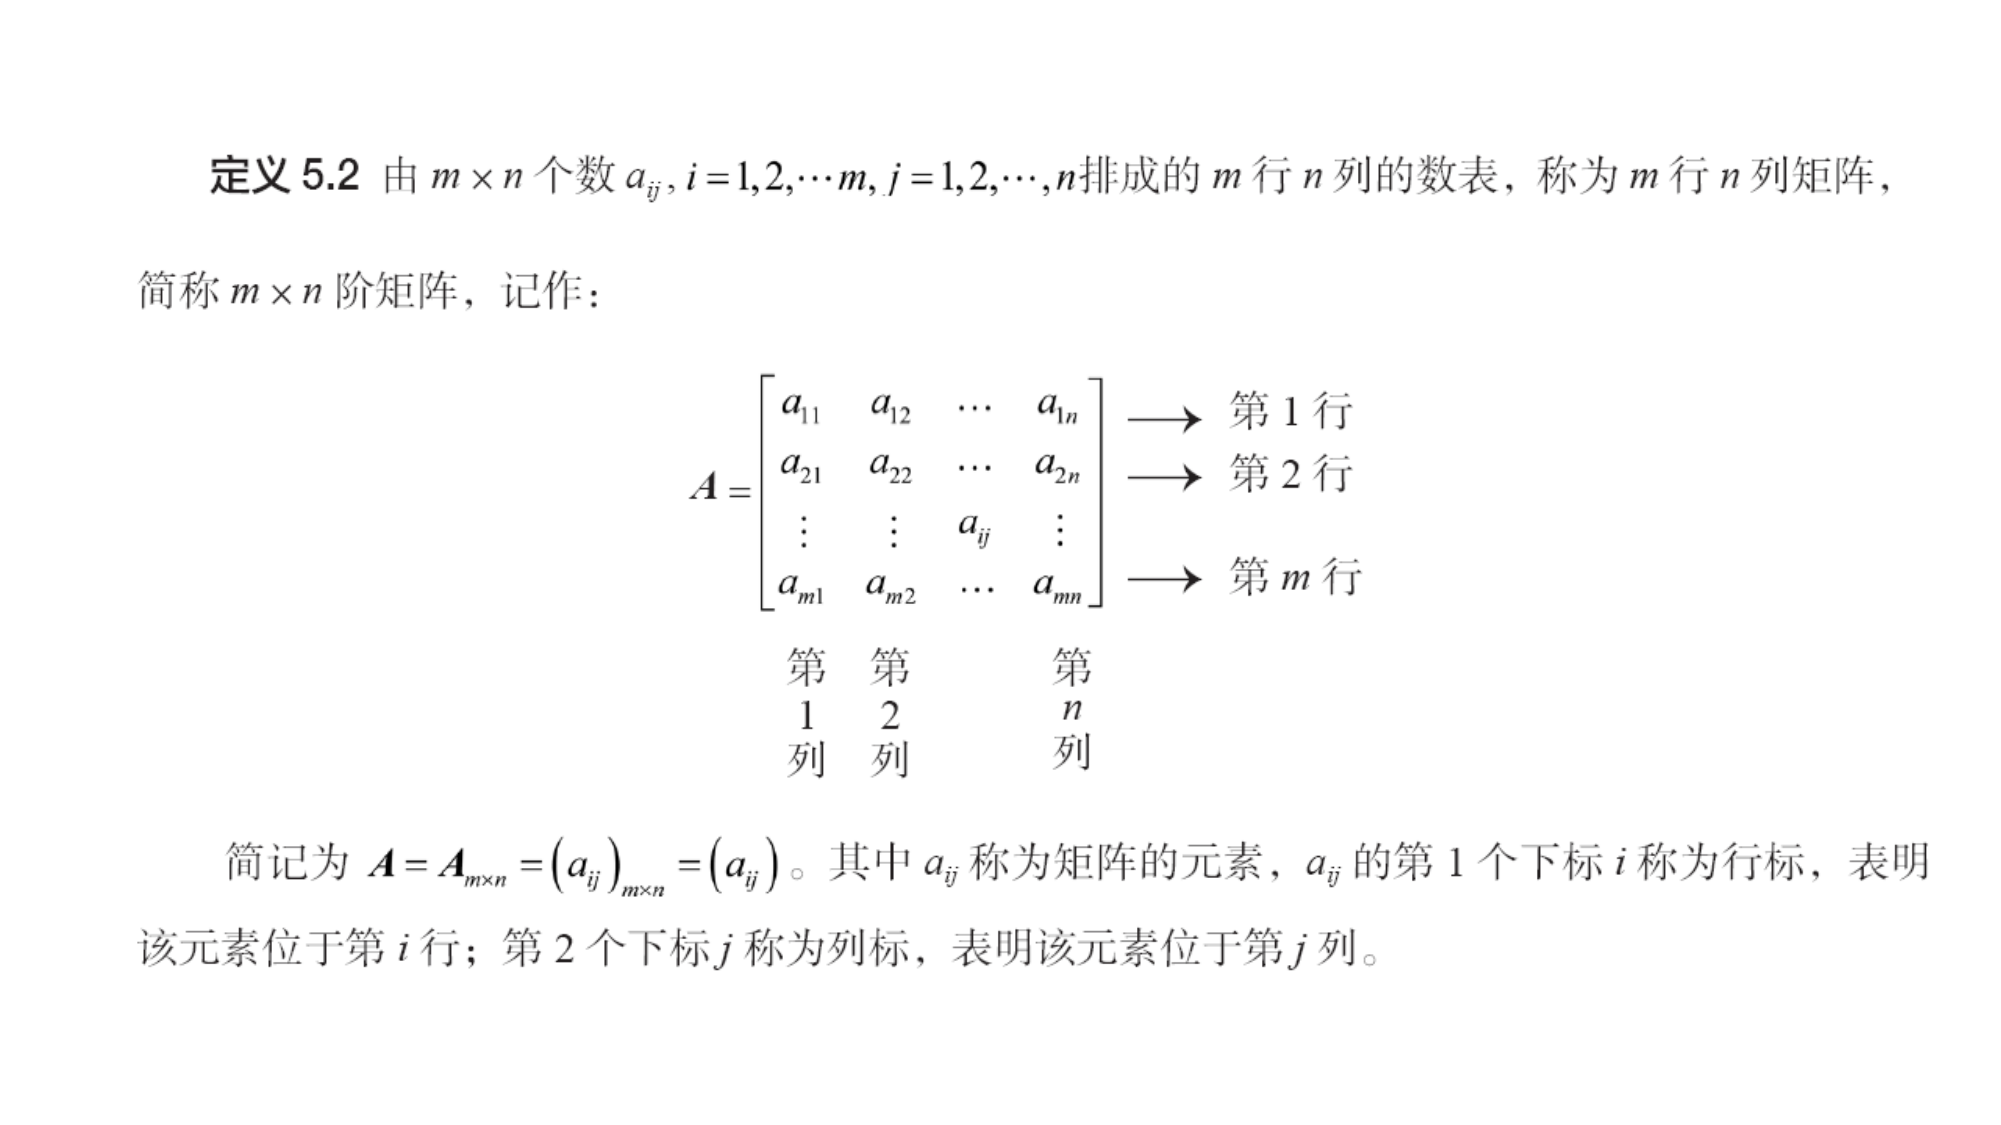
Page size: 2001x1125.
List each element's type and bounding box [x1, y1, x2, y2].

picture [72, 141, 2000, 986]
